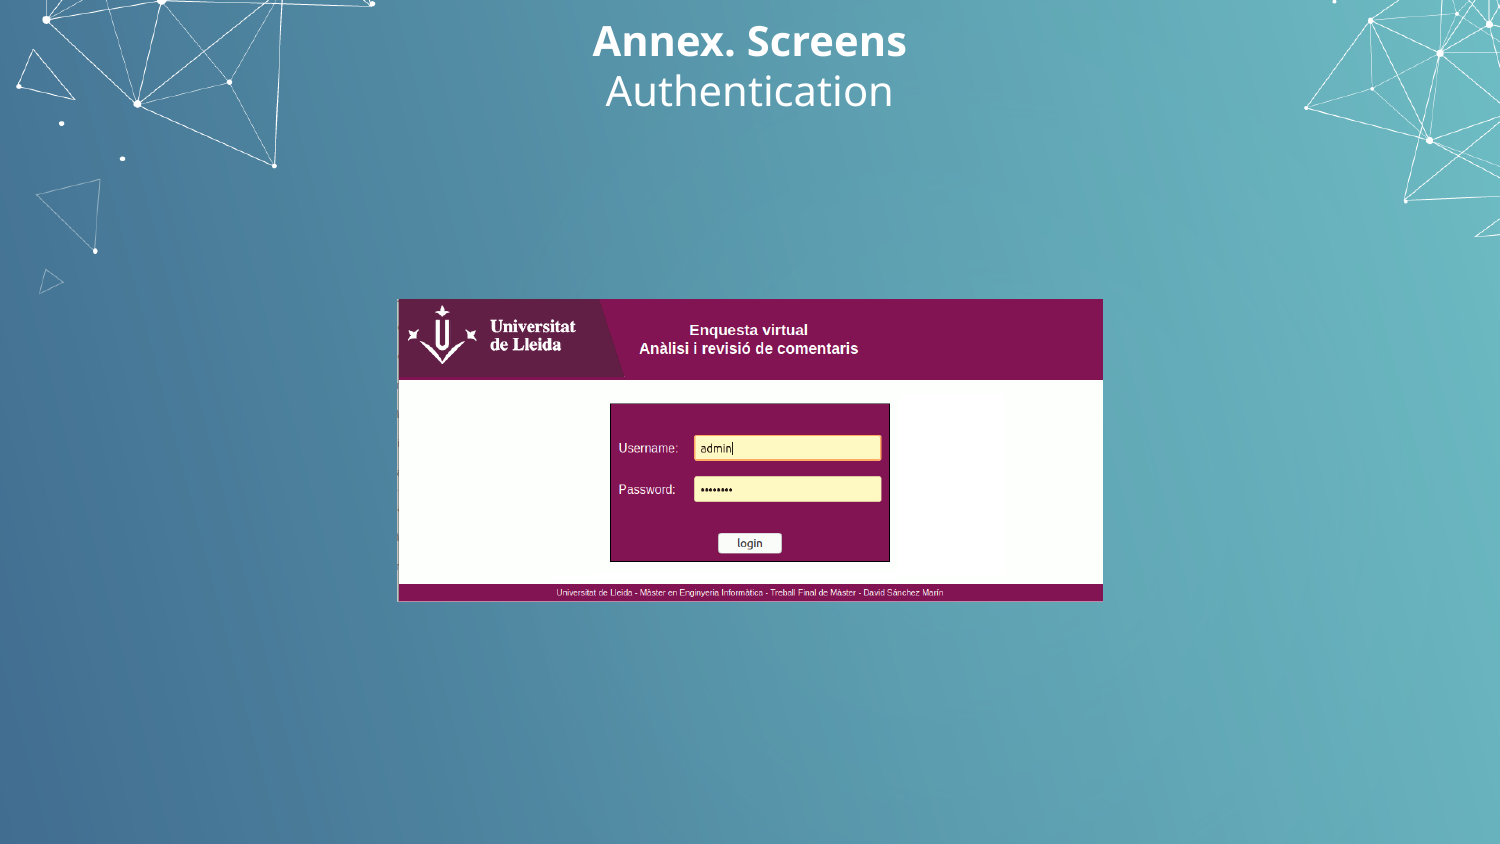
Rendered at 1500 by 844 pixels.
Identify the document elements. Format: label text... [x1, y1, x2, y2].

text_box Annex. Screens Authentication [180, 0, 1320, 132]
picture [0, 0, 1500, 844]
